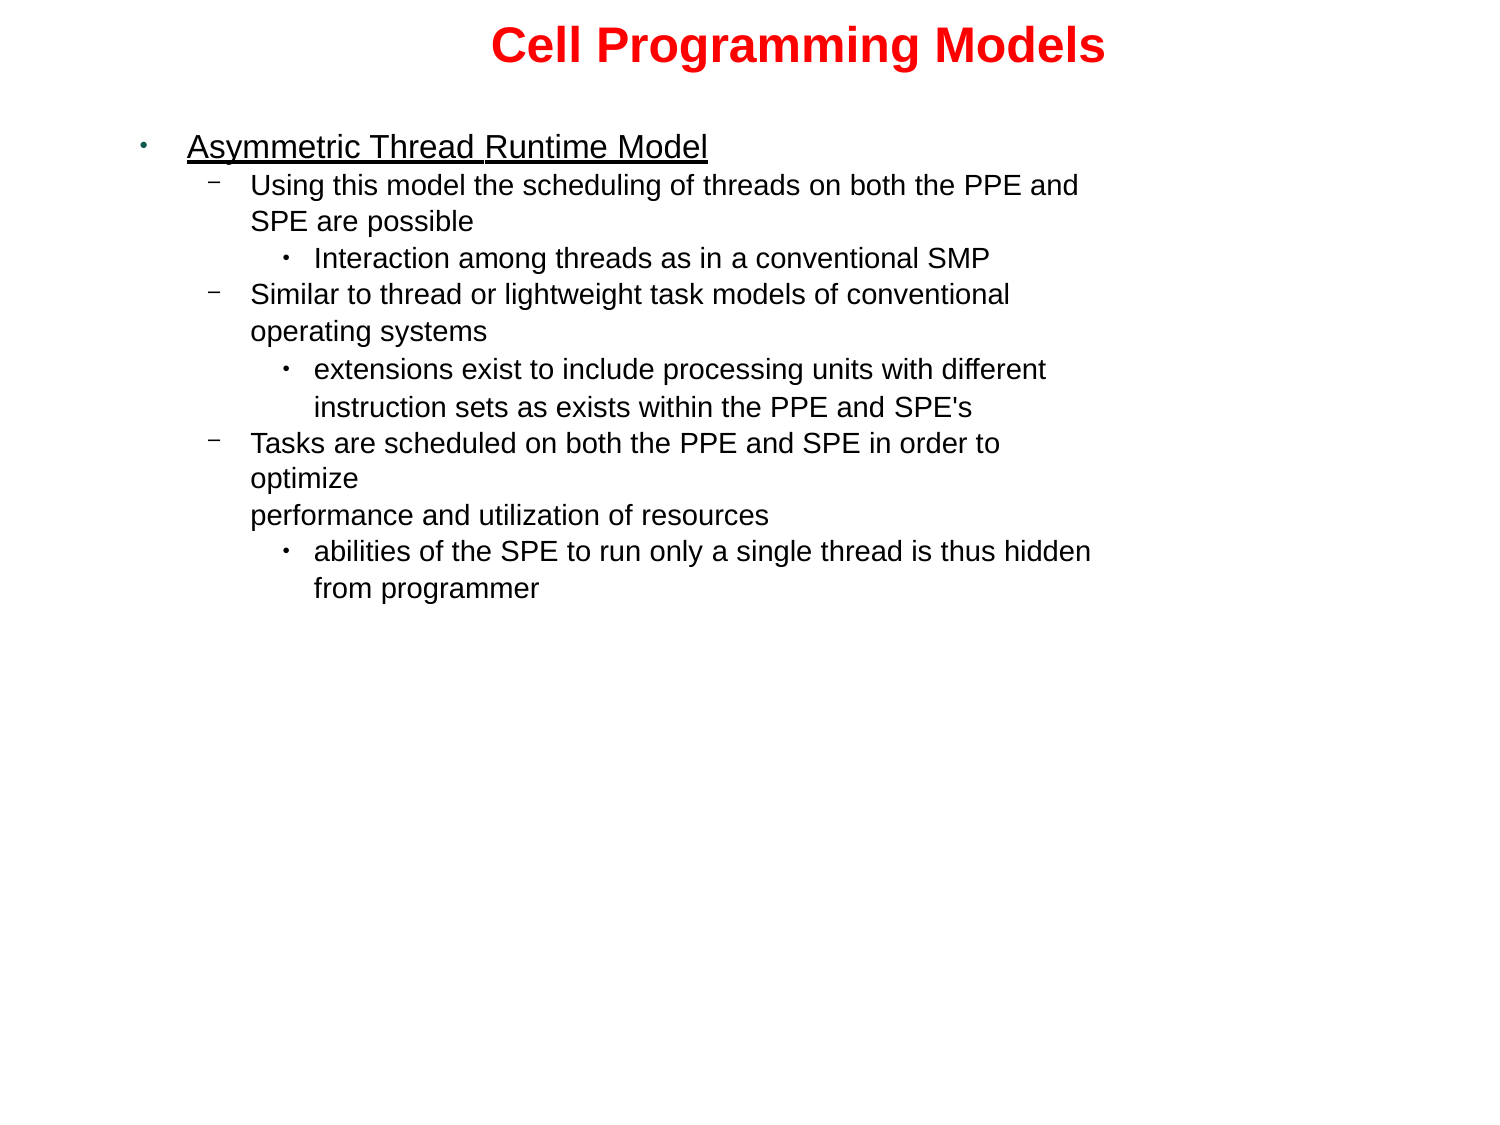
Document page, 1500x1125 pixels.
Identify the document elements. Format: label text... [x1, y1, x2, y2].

title Cell Programming Models [74, 0, 1426, 137]
text_box Asymmetric Thread Runtime Model Using this model the scheduling of threads on both the PPE and SPE are possible Interaction among threads as in a conventional SMP Similar to thread or lightweight task models of conventional operating systems extensions exist to include processing units with different instruction sets as exists within the PPE and SPE's Tasks are scheduled on both the PPE and SPE in order to optimize performance and utilization of resources abilities of the SPE to run only a single thread is thus hidden from programmer [137, 125, 1157, 604]
